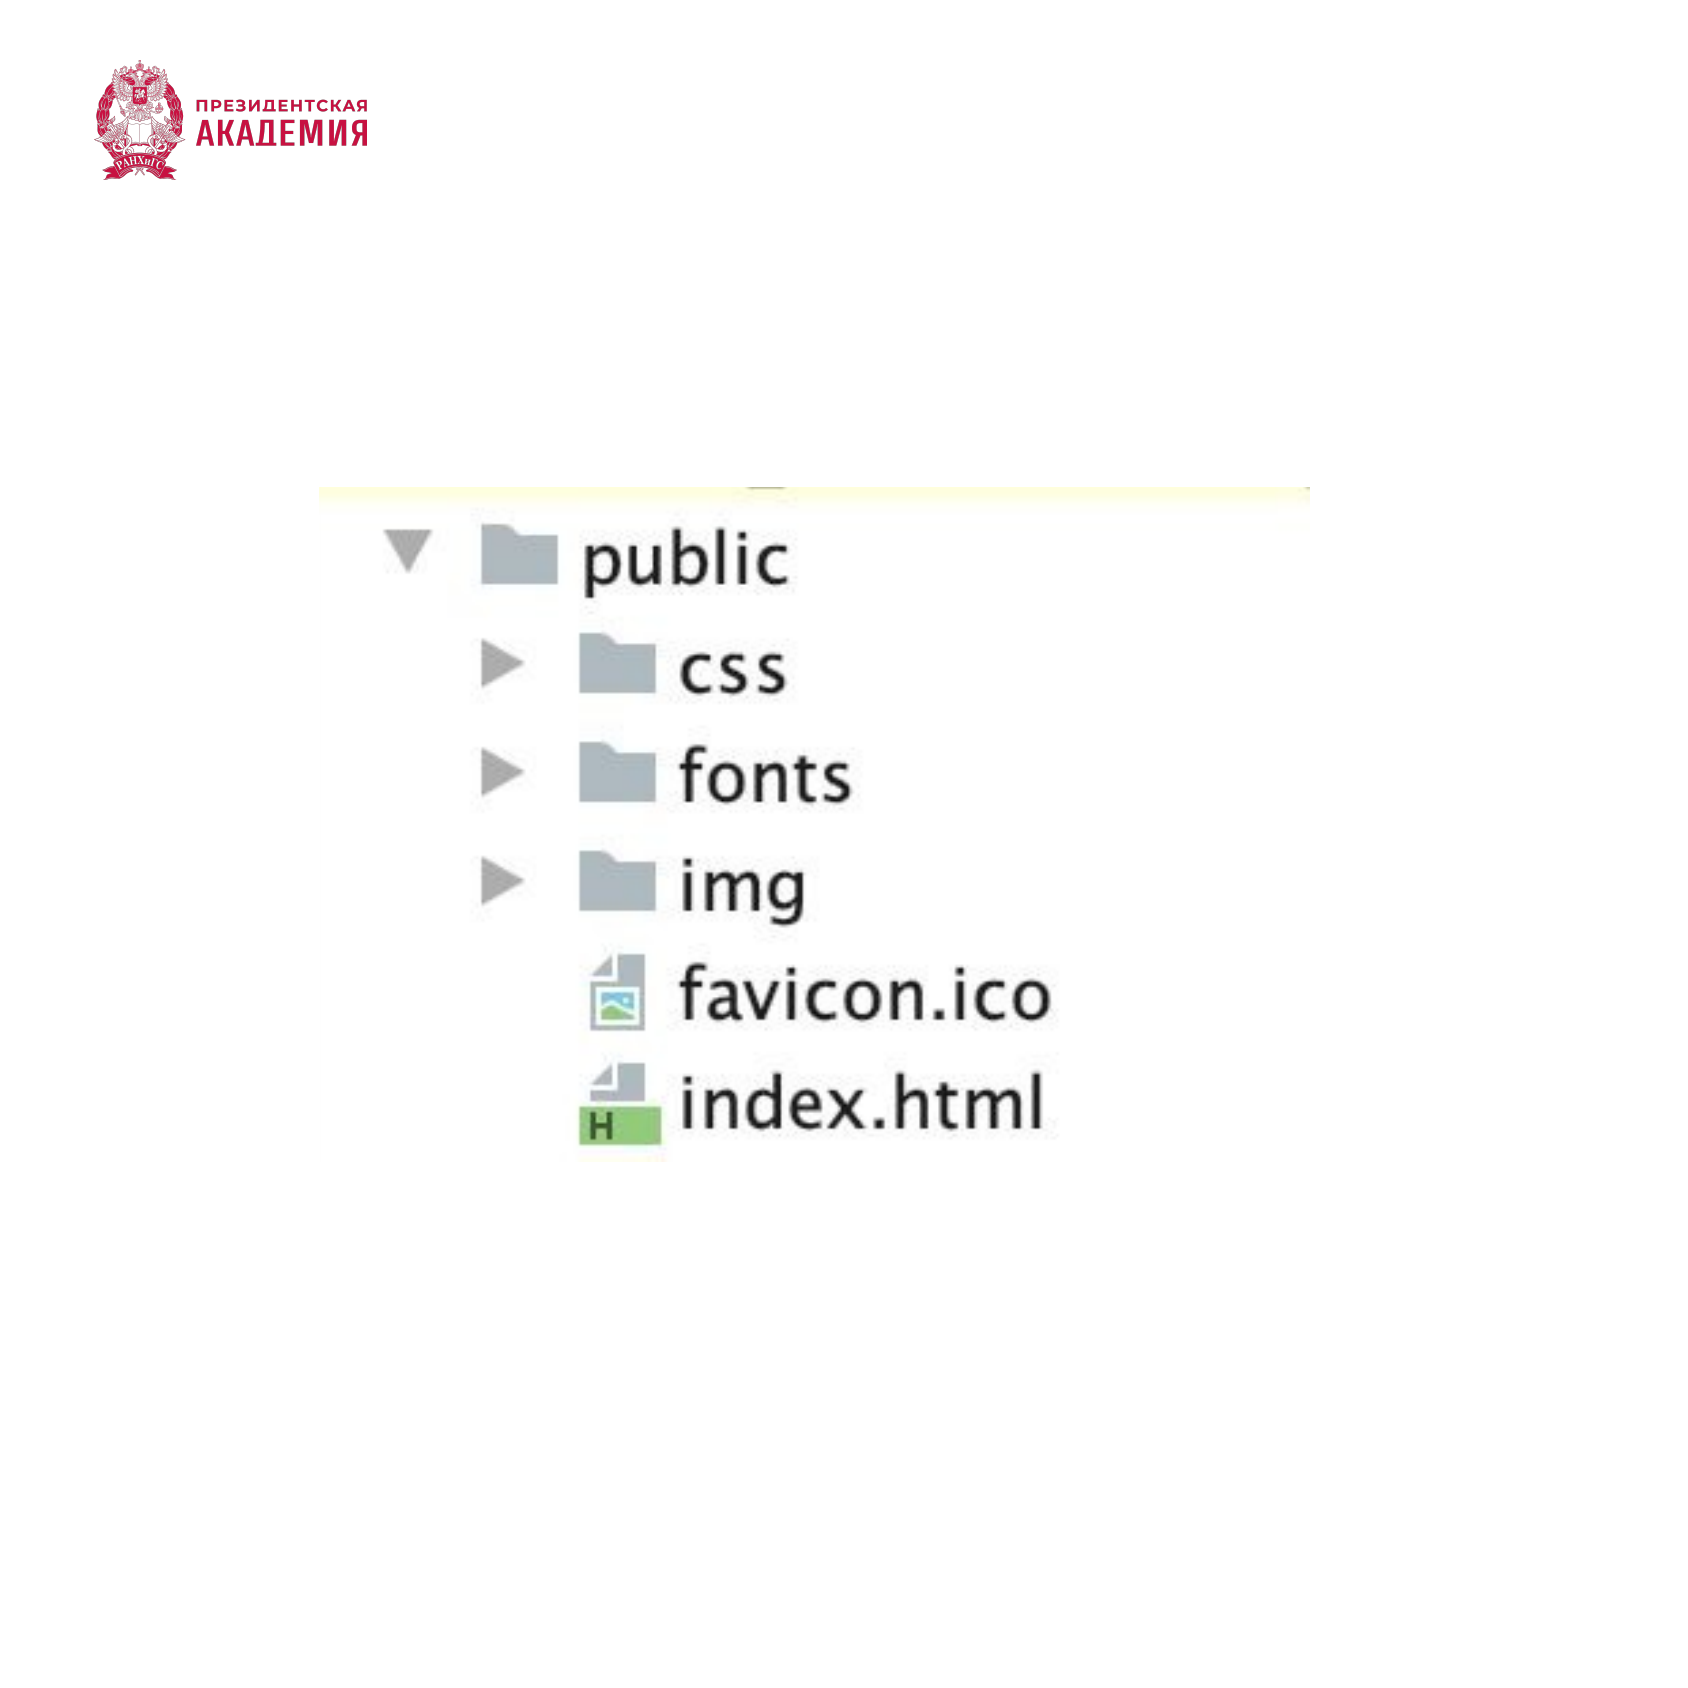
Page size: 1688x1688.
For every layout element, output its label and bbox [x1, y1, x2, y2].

picture [94, 60, 367, 180]
picture [319, 486, 1310, 1162]
